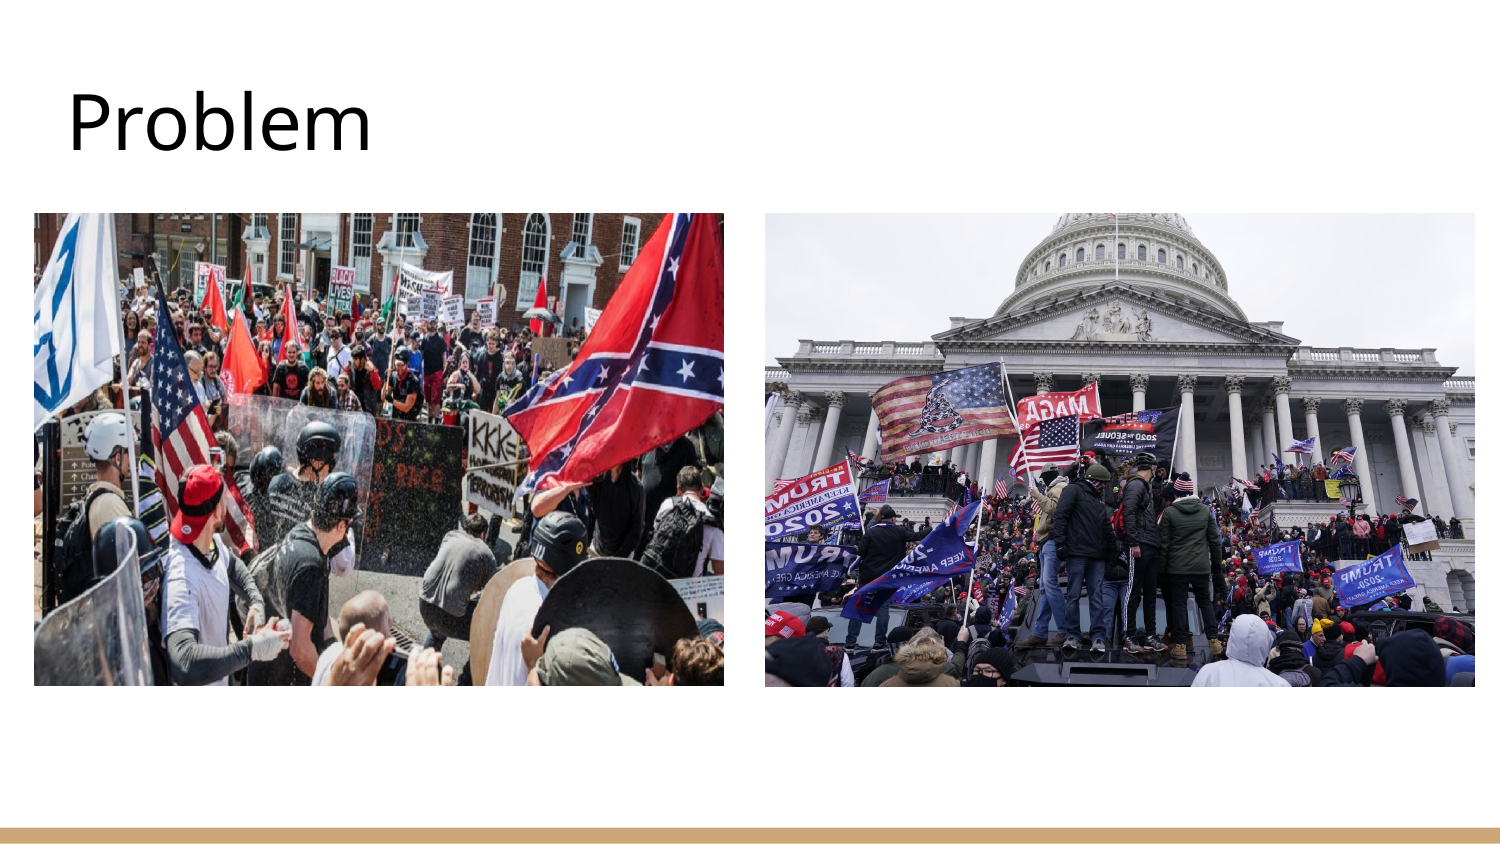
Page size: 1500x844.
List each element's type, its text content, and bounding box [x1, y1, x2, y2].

title Problem [51, 51, 1449, 189]
picture [765, 212, 1476, 687]
picture [34, 212, 724, 687]
